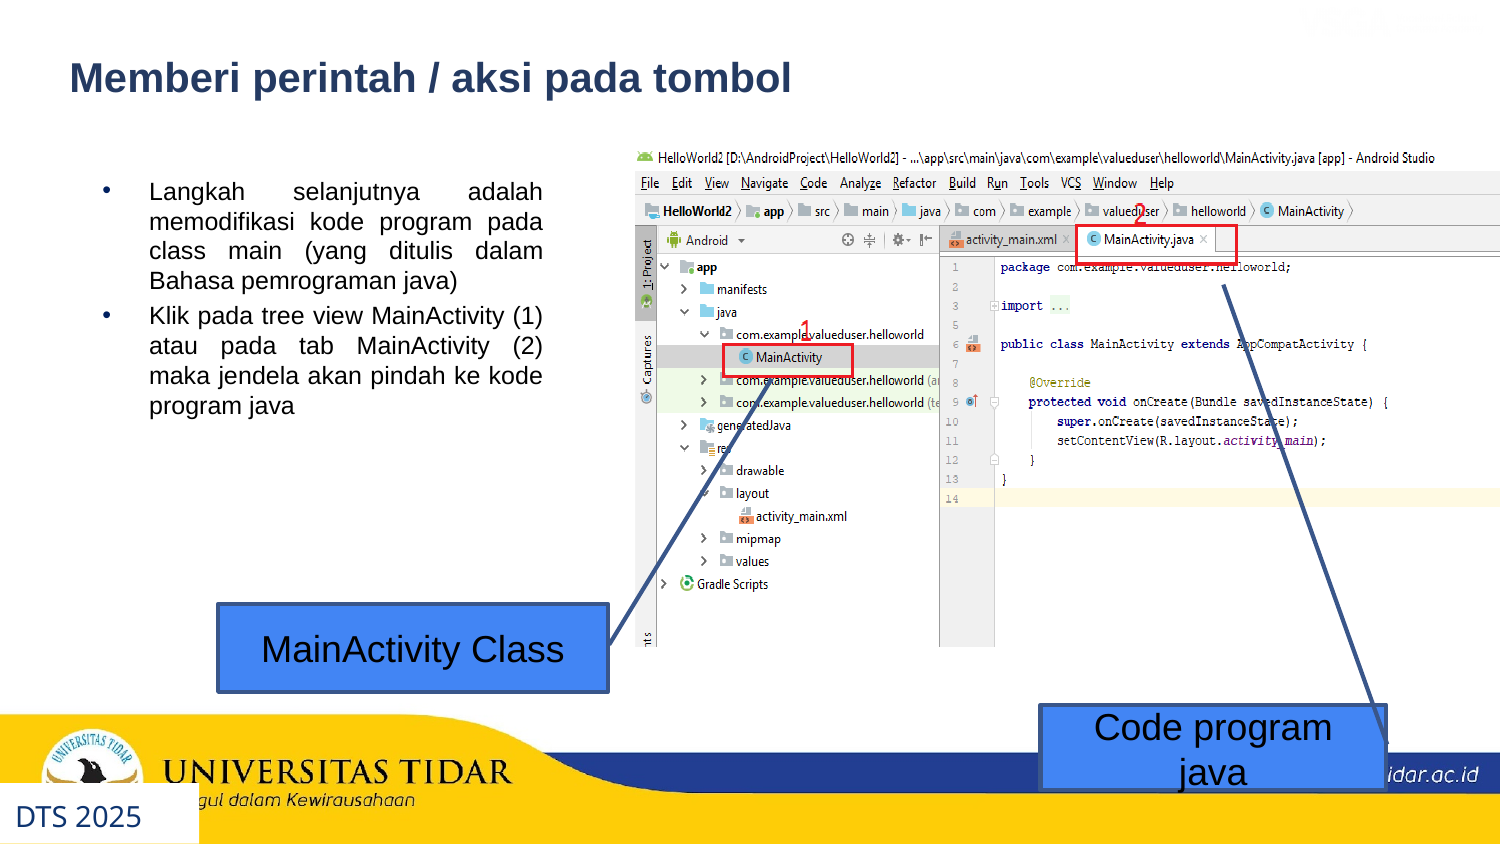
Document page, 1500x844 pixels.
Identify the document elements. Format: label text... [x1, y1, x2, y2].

text_box Langkah selanjutnya adalah memodifikasi kode program pada class main (yang ditulis dalam Bahasa pemrograman java) Klik pada tree view MainActivity (1) atau pada tab MainActivity (2) maka jendela akan pindah ke kode program java [87, 167, 560, 562]
text_box MainActivity Class [218, 603, 608, 692]
picture [0, 0, 1500, 844]
text_box DTS 2025 [0, 783, 200, 844]
text_box Memberi perintah / aksi pada tombol [54, 43, 982, 109]
text_box Code program java [1040, 655, 1388, 791]
